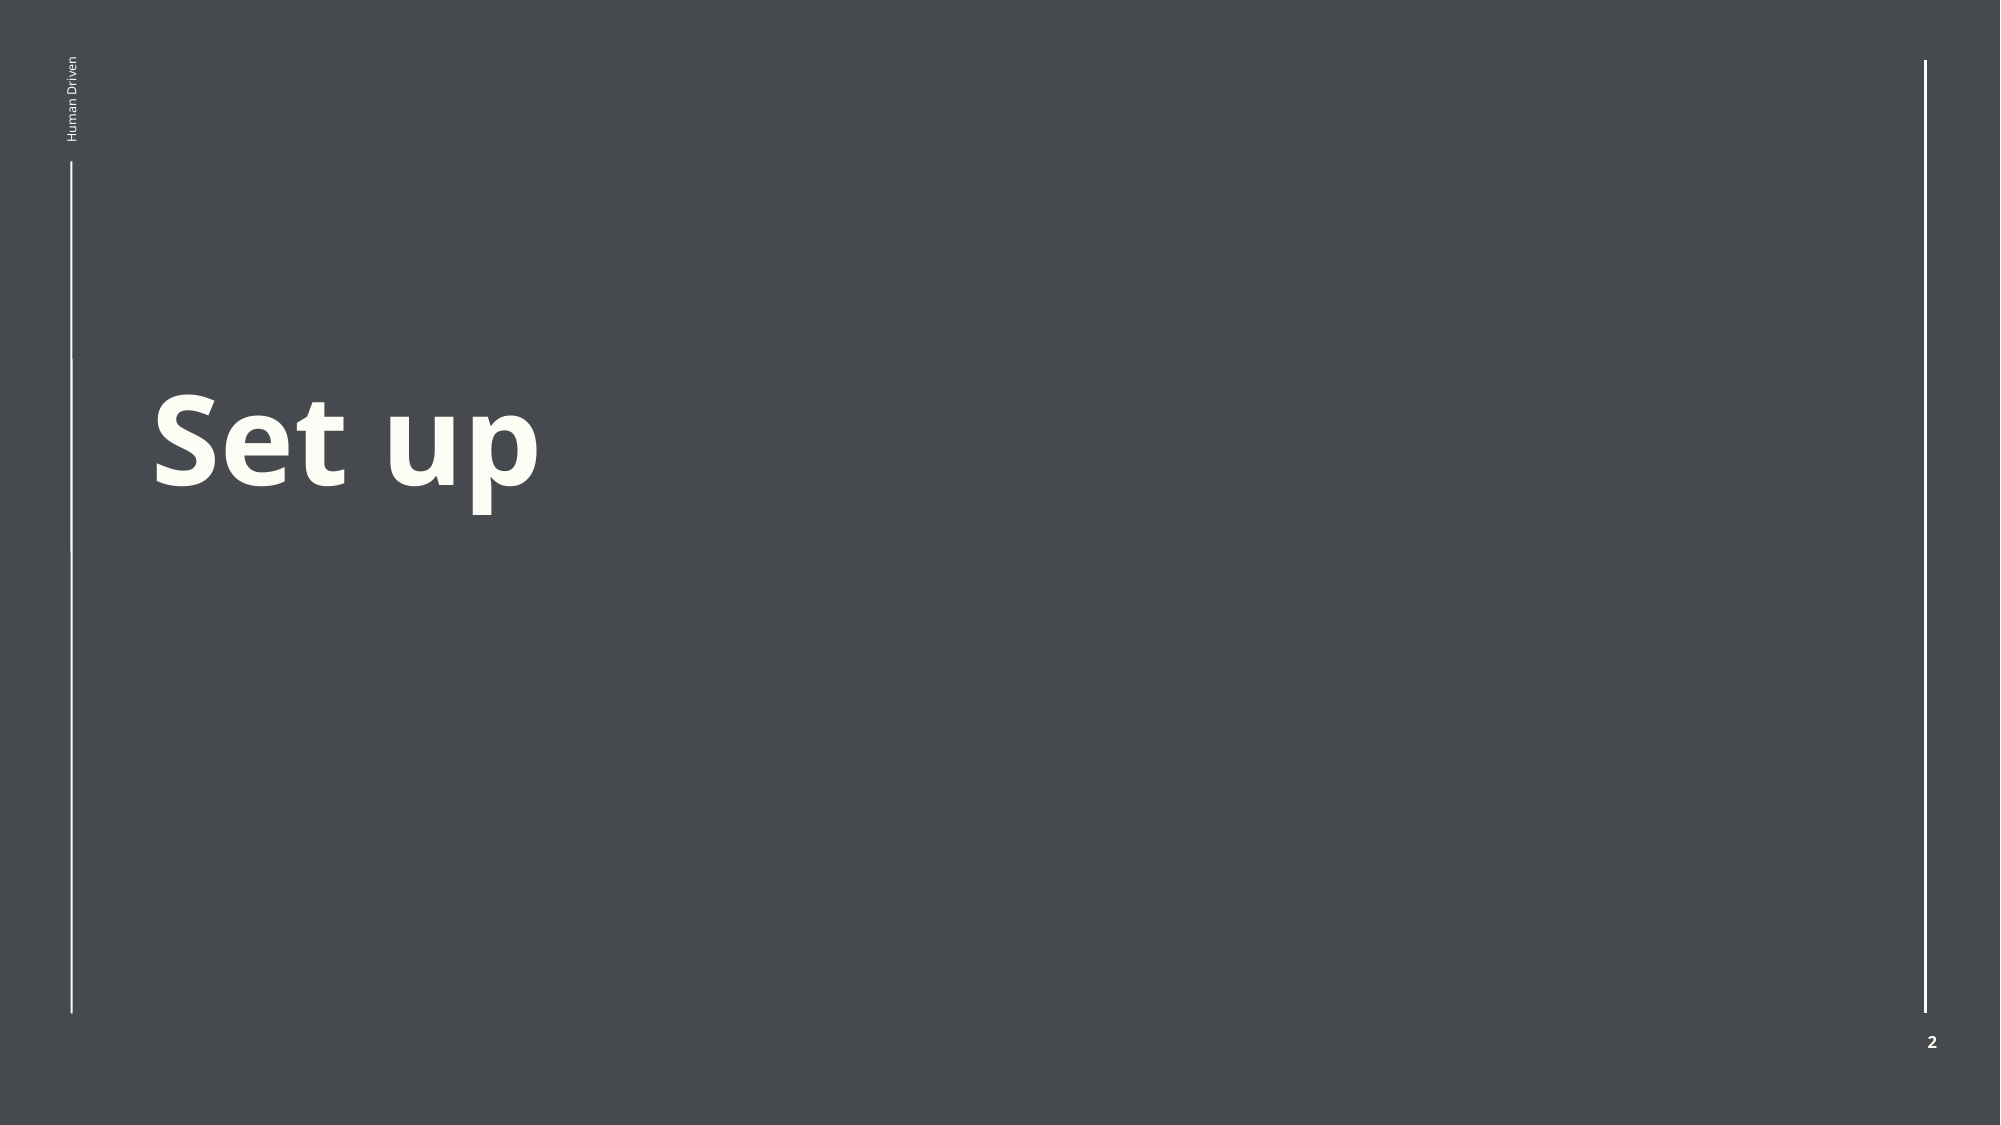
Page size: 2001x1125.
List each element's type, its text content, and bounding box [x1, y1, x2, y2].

title Set up [136, 51, 1137, 520]
